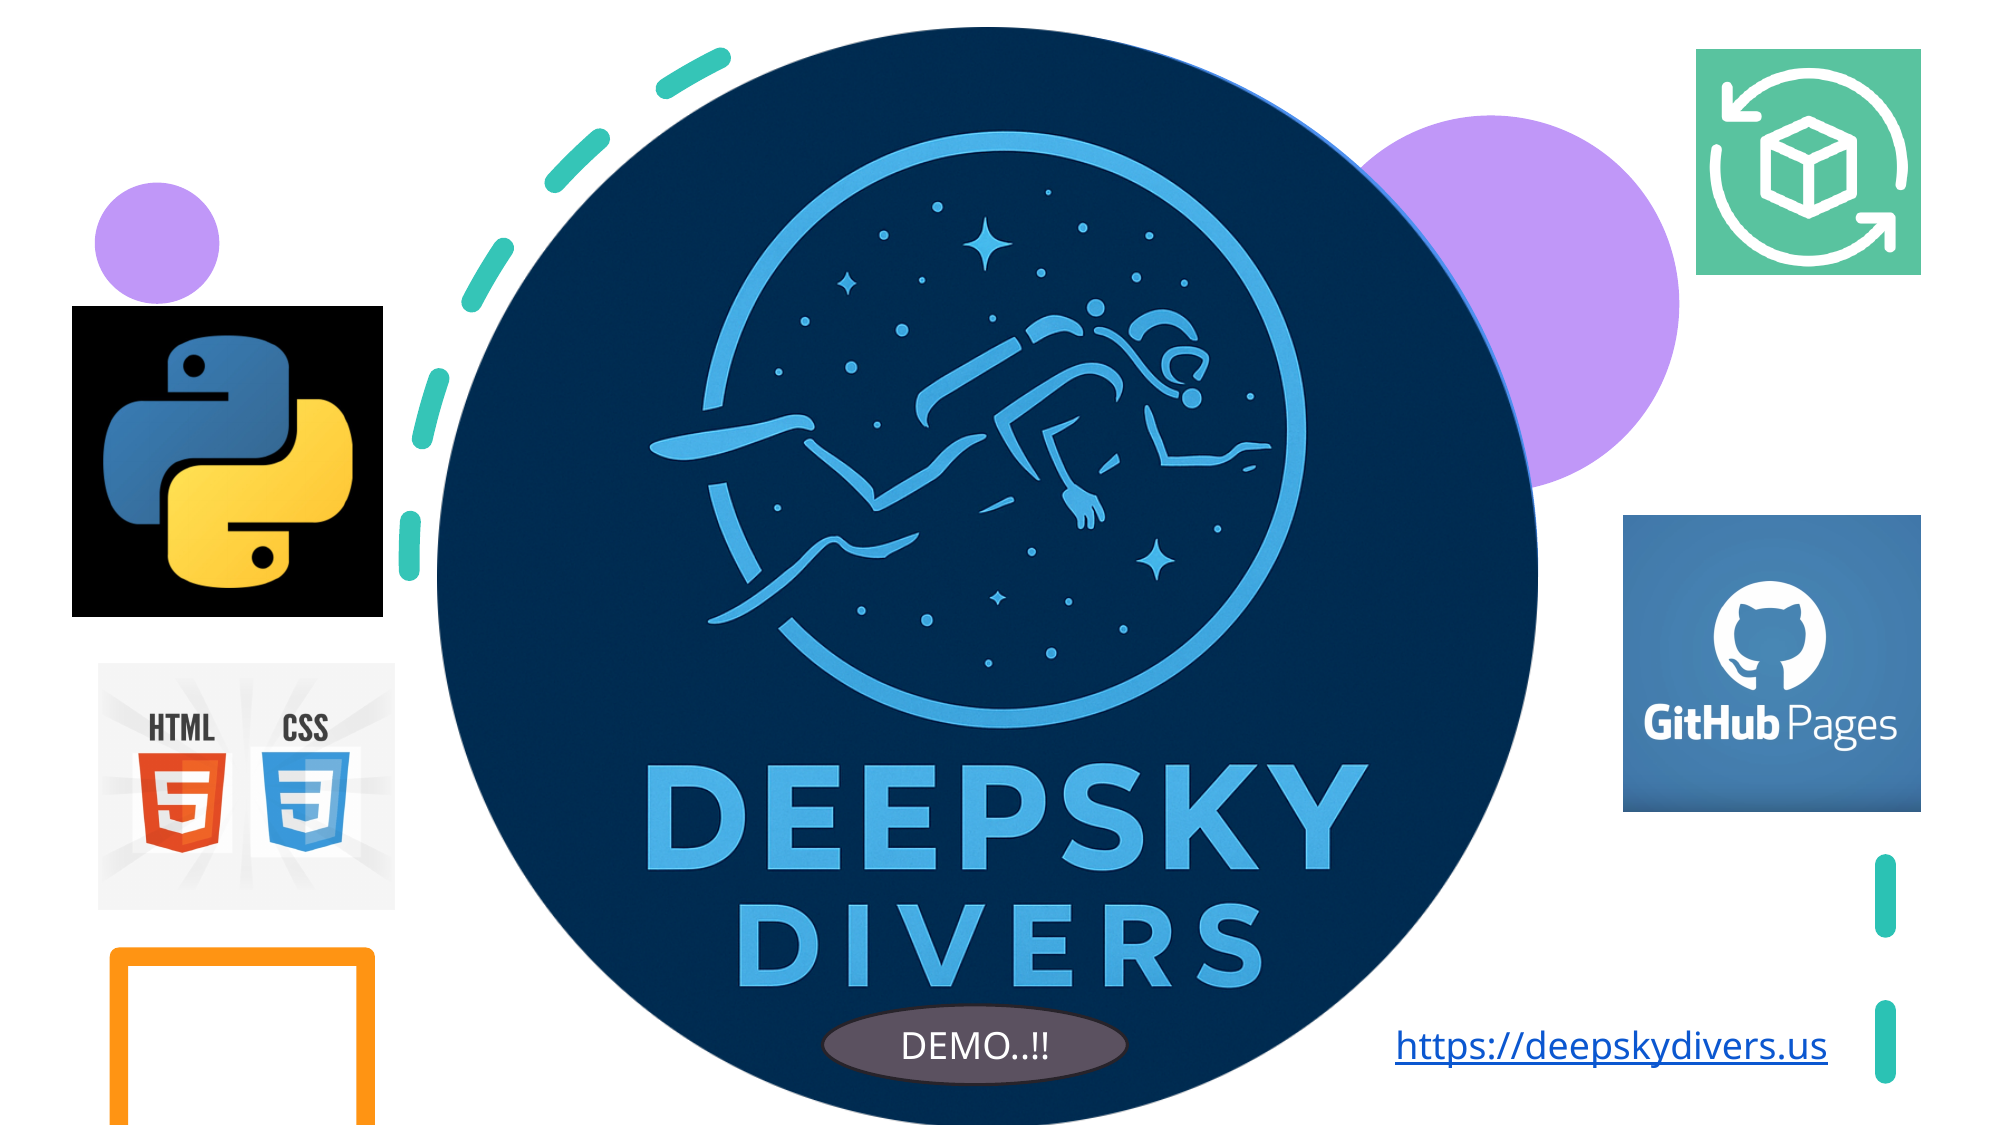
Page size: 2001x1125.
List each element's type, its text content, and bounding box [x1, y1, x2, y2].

picture [97, 662, 396, 910]
picture [72, 306, 383, 617]
text_box https://deepskydivers.us [1539, 1014, 2000, 1075]
picture [1695, 49, 1921, 275]
picture [436, 26, 1539, 1125]
picture [1623, 514, 1921, 813]
